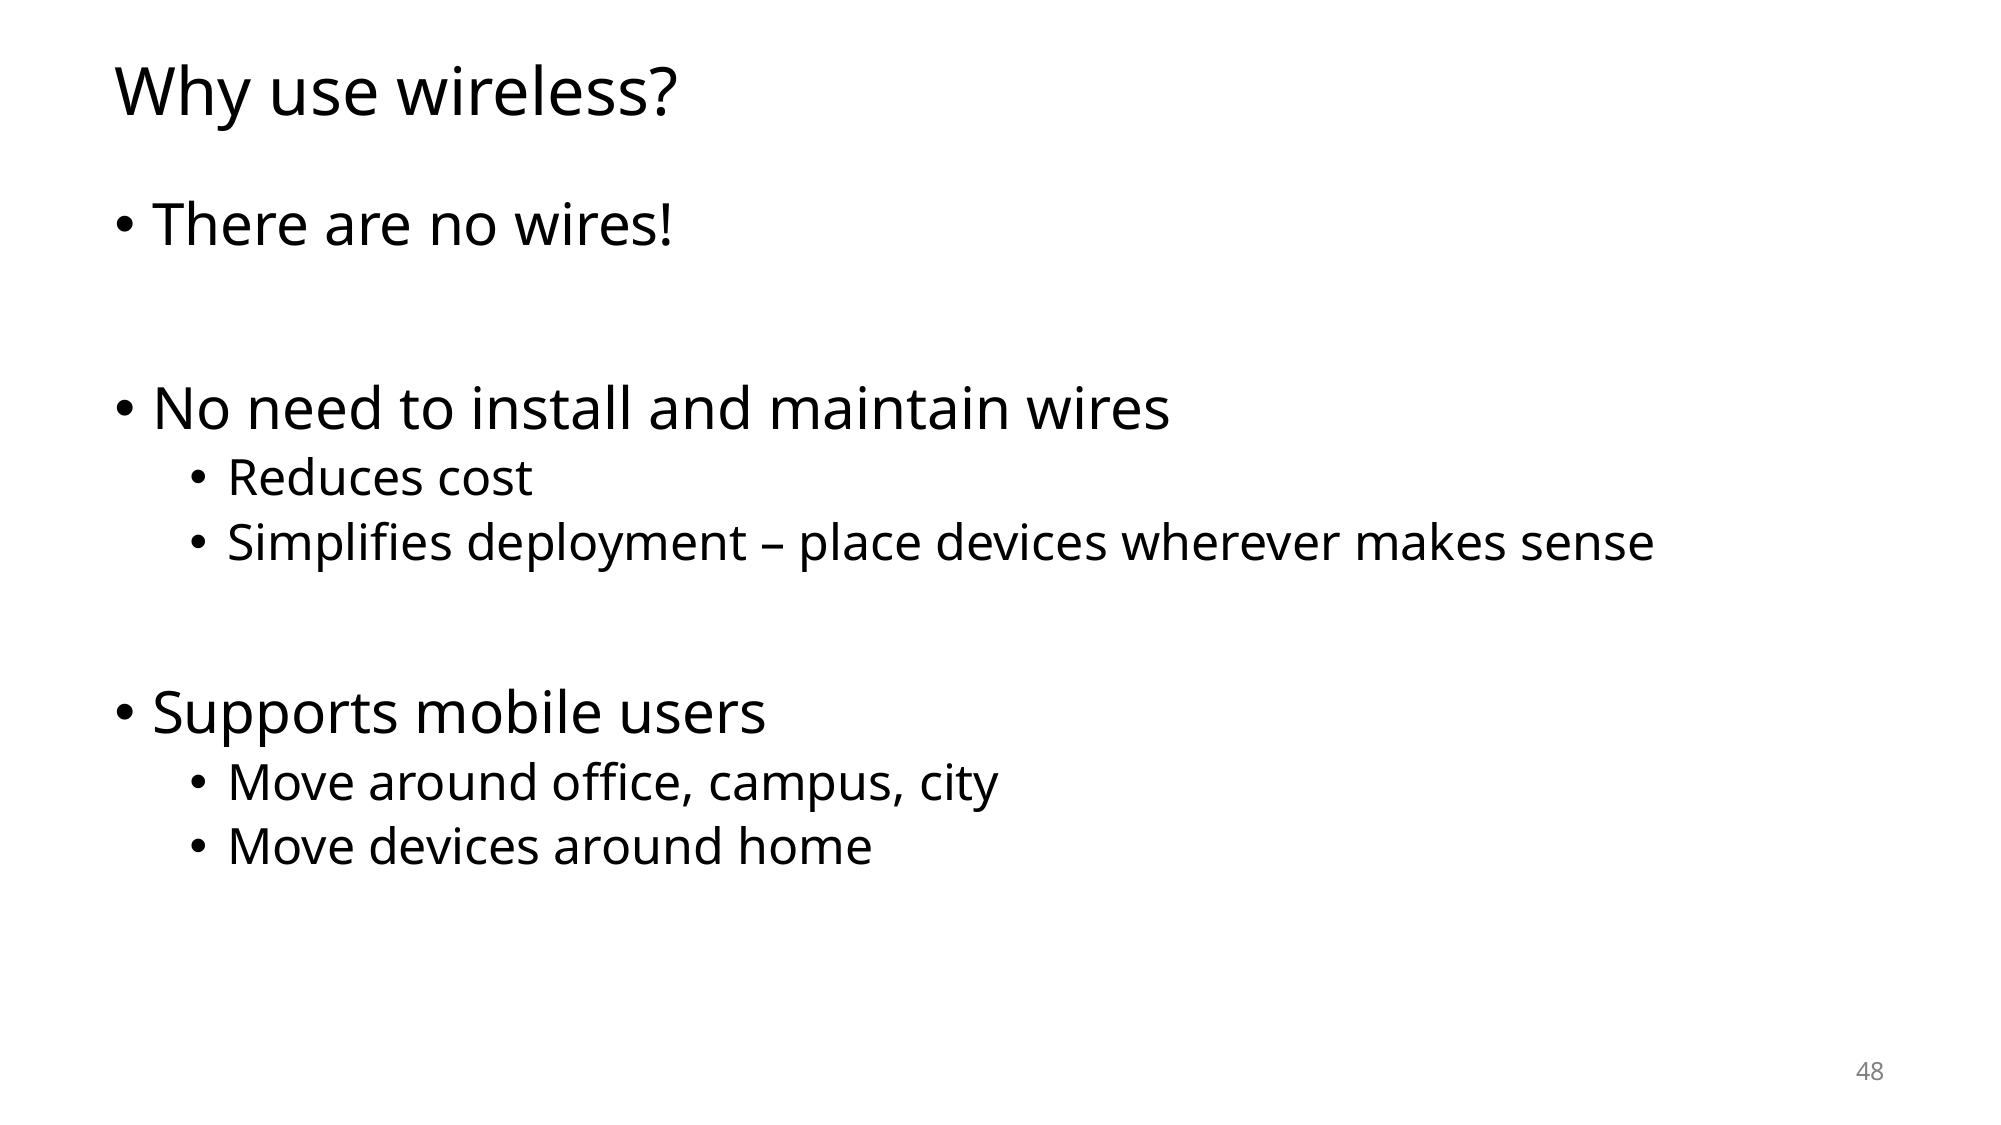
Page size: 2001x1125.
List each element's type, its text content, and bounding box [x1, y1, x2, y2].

list There are no wires! No need to install and maintain wires Reduces cost Simplifies deployment – place devices wherever makes sense Supports mobile users Move around office, campus, city Move devices around home [99, 187, 1900, 1013]
title Why use wireless? [99, 37, 1900, 150]
slide_number 48 [1749, 1042, 1900, 1103]
